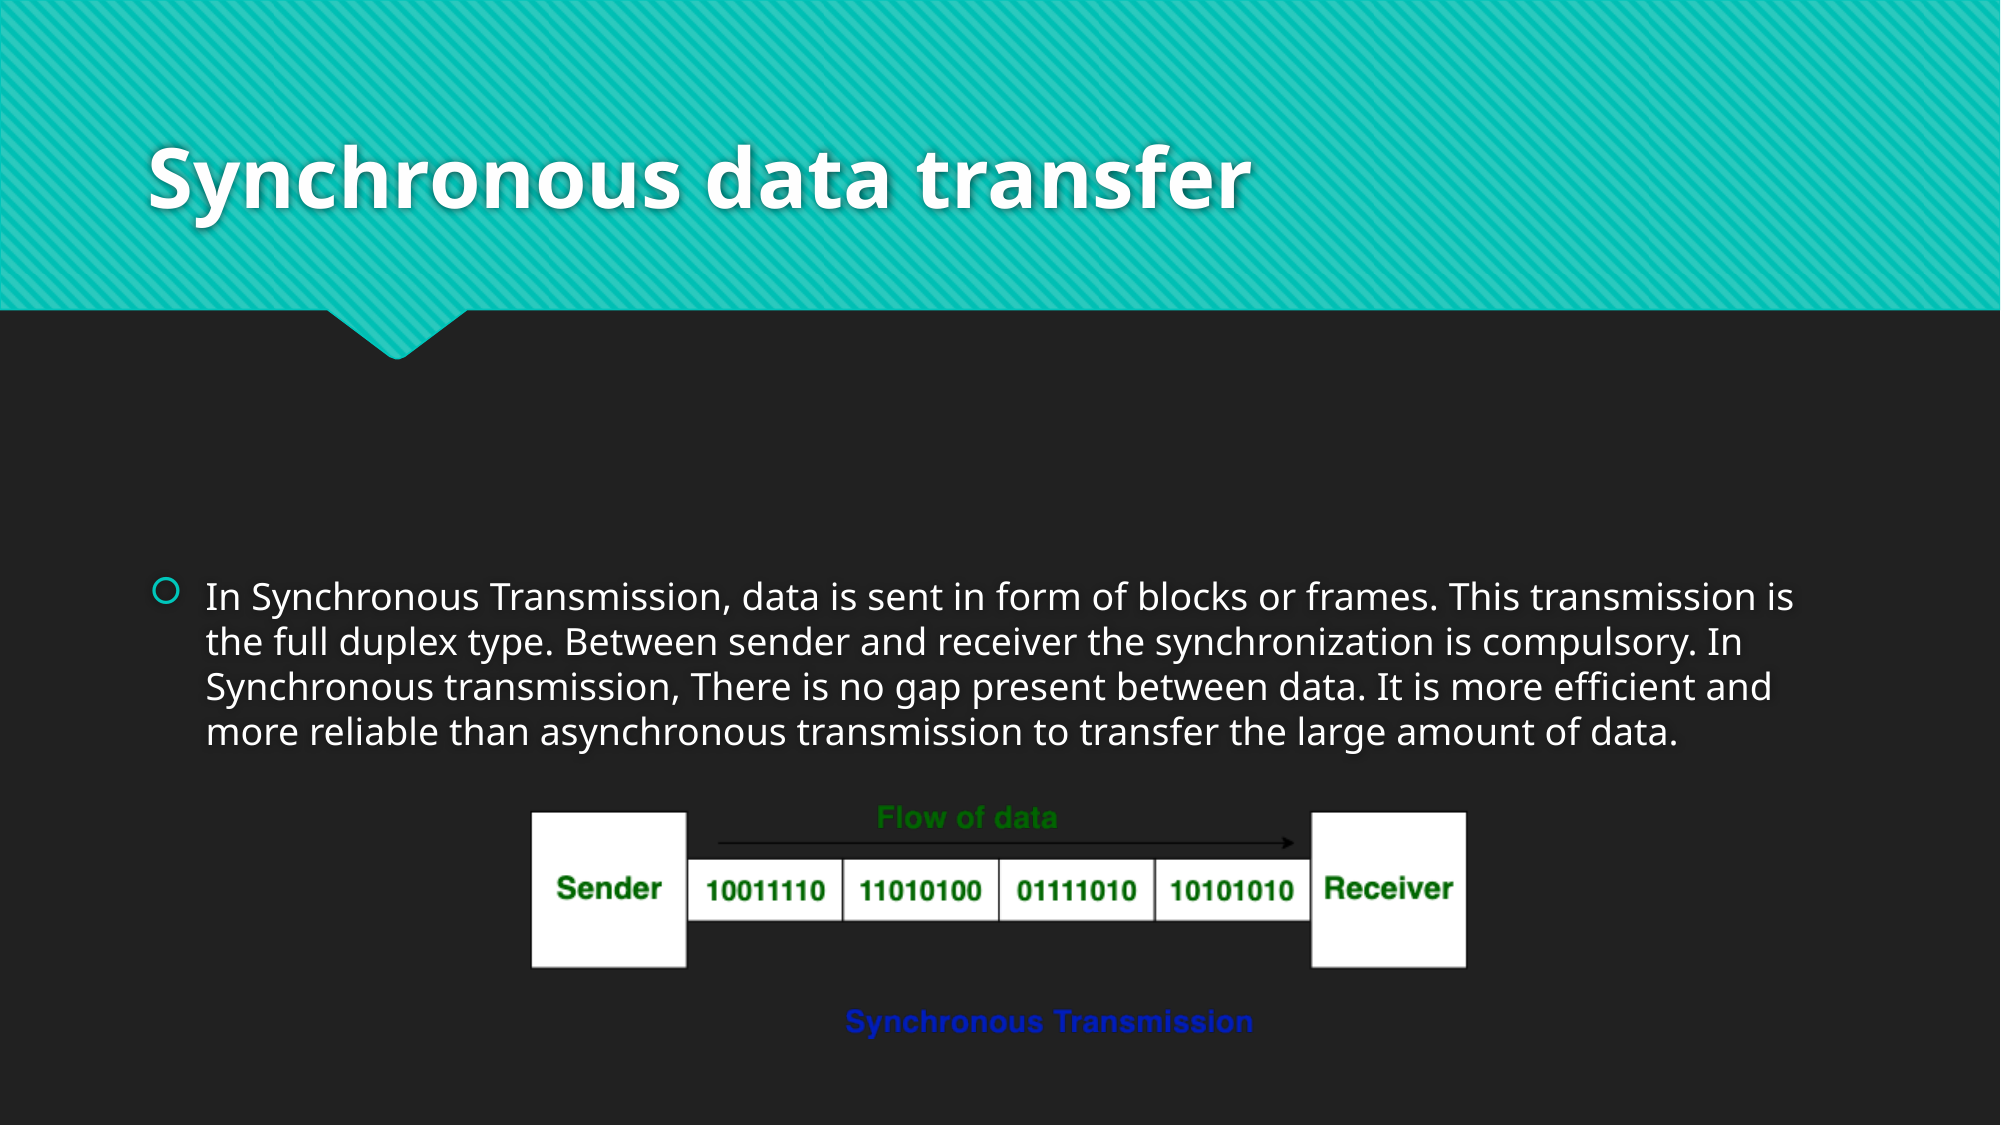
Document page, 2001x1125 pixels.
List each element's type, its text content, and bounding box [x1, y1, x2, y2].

list In Synchronous Transmission, data is sent in form of blocks or frames. This transmission is the full duplex type. Between sender and receiver the synchronization is compulsory. In Synchronous transmission, There is no gap present between data. It is more efficient and more reliable than asynchronous transmission to transfer the large amount of data. [134, 364, 1866, 962]
picture [529, 794, 1471, 1039]
title Synchronous data transfer [132, 73, 1868, 233]
